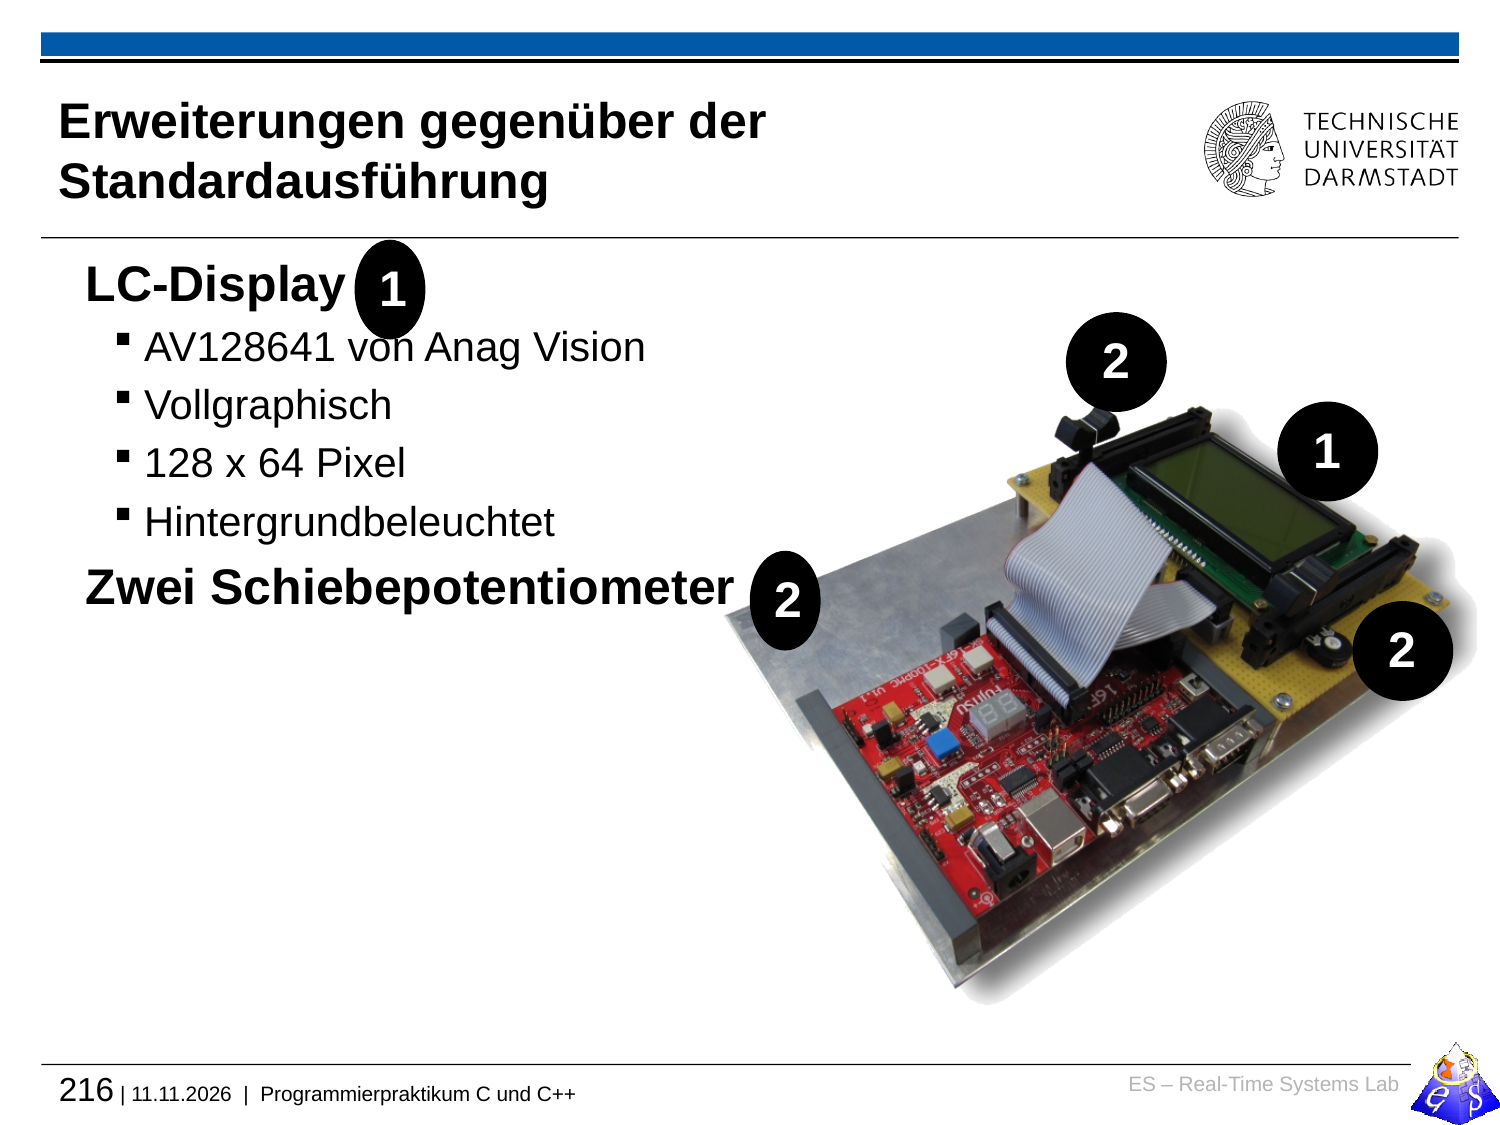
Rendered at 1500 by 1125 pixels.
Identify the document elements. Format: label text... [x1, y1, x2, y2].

picture [1187, 84, 1483, 214]
text_box 1 [354, 239, 426, 340]
list LC-Display AV128641 von Anag Vision Vollgraphisch 128 x 64 Pixel Hintergrundbeleuchtet Zwei Schiebepotentiometer [41, 243, 809, 1059]
title Erweiterungen gegenüber der Standardausführung [58, 80, 1187, 218]
picture [1411, 1041, 1500, 1125]
text_box 2 [1065, 312, 1167, 383]
picture [712, 385, 1477, 1012]
